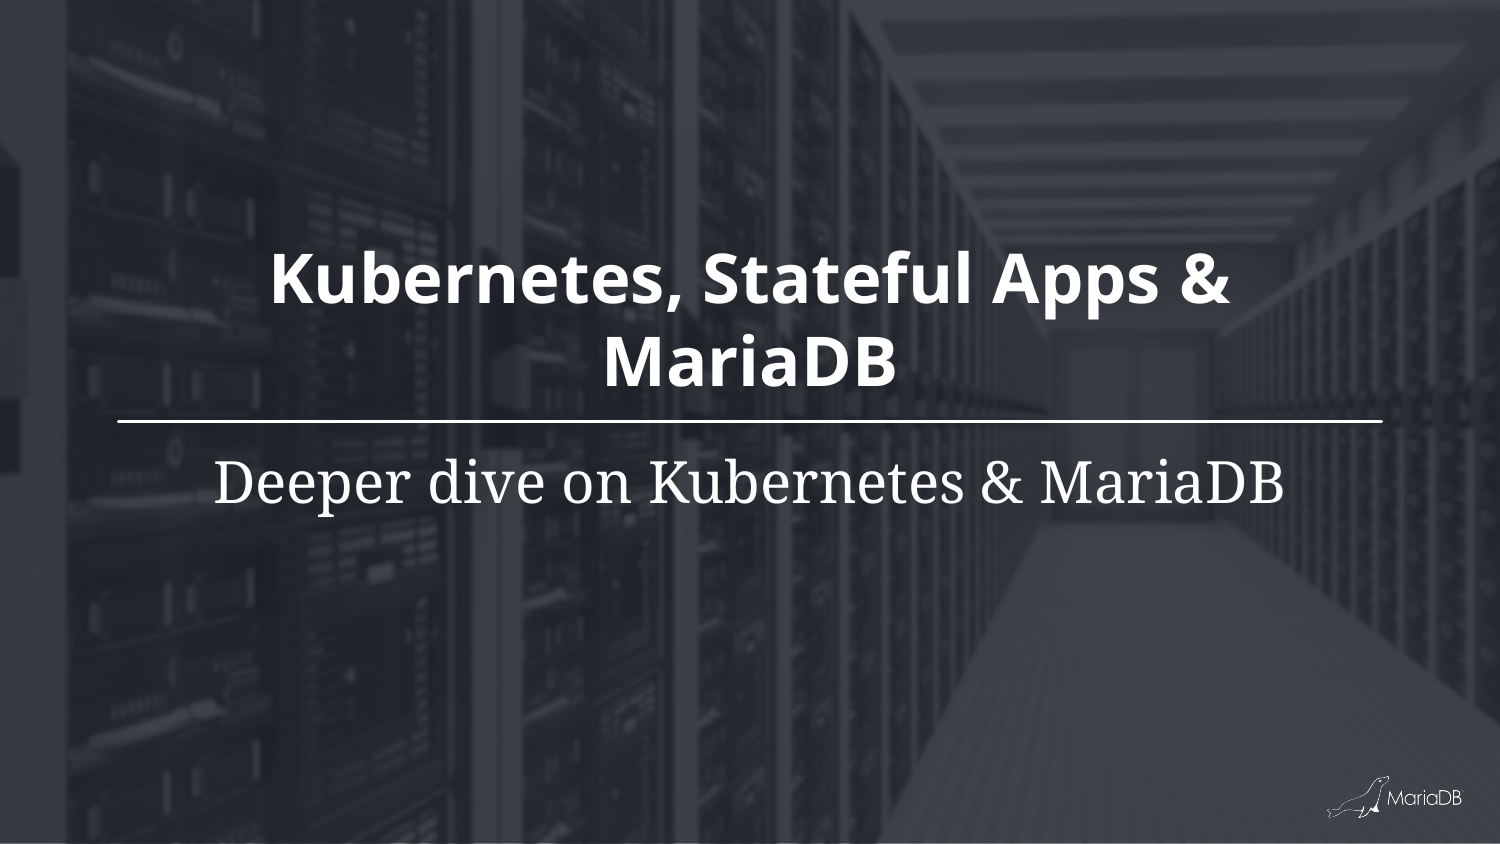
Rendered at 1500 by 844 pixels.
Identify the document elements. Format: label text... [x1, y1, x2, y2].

title Kubernetes, Stateful Apps & MariaDB [118, 82, 1382, 401]
picture [1327, 776, 1464, 818]
list Deeper dive on Kubernetes & MariaDB [118, 445, 1382, 749]
